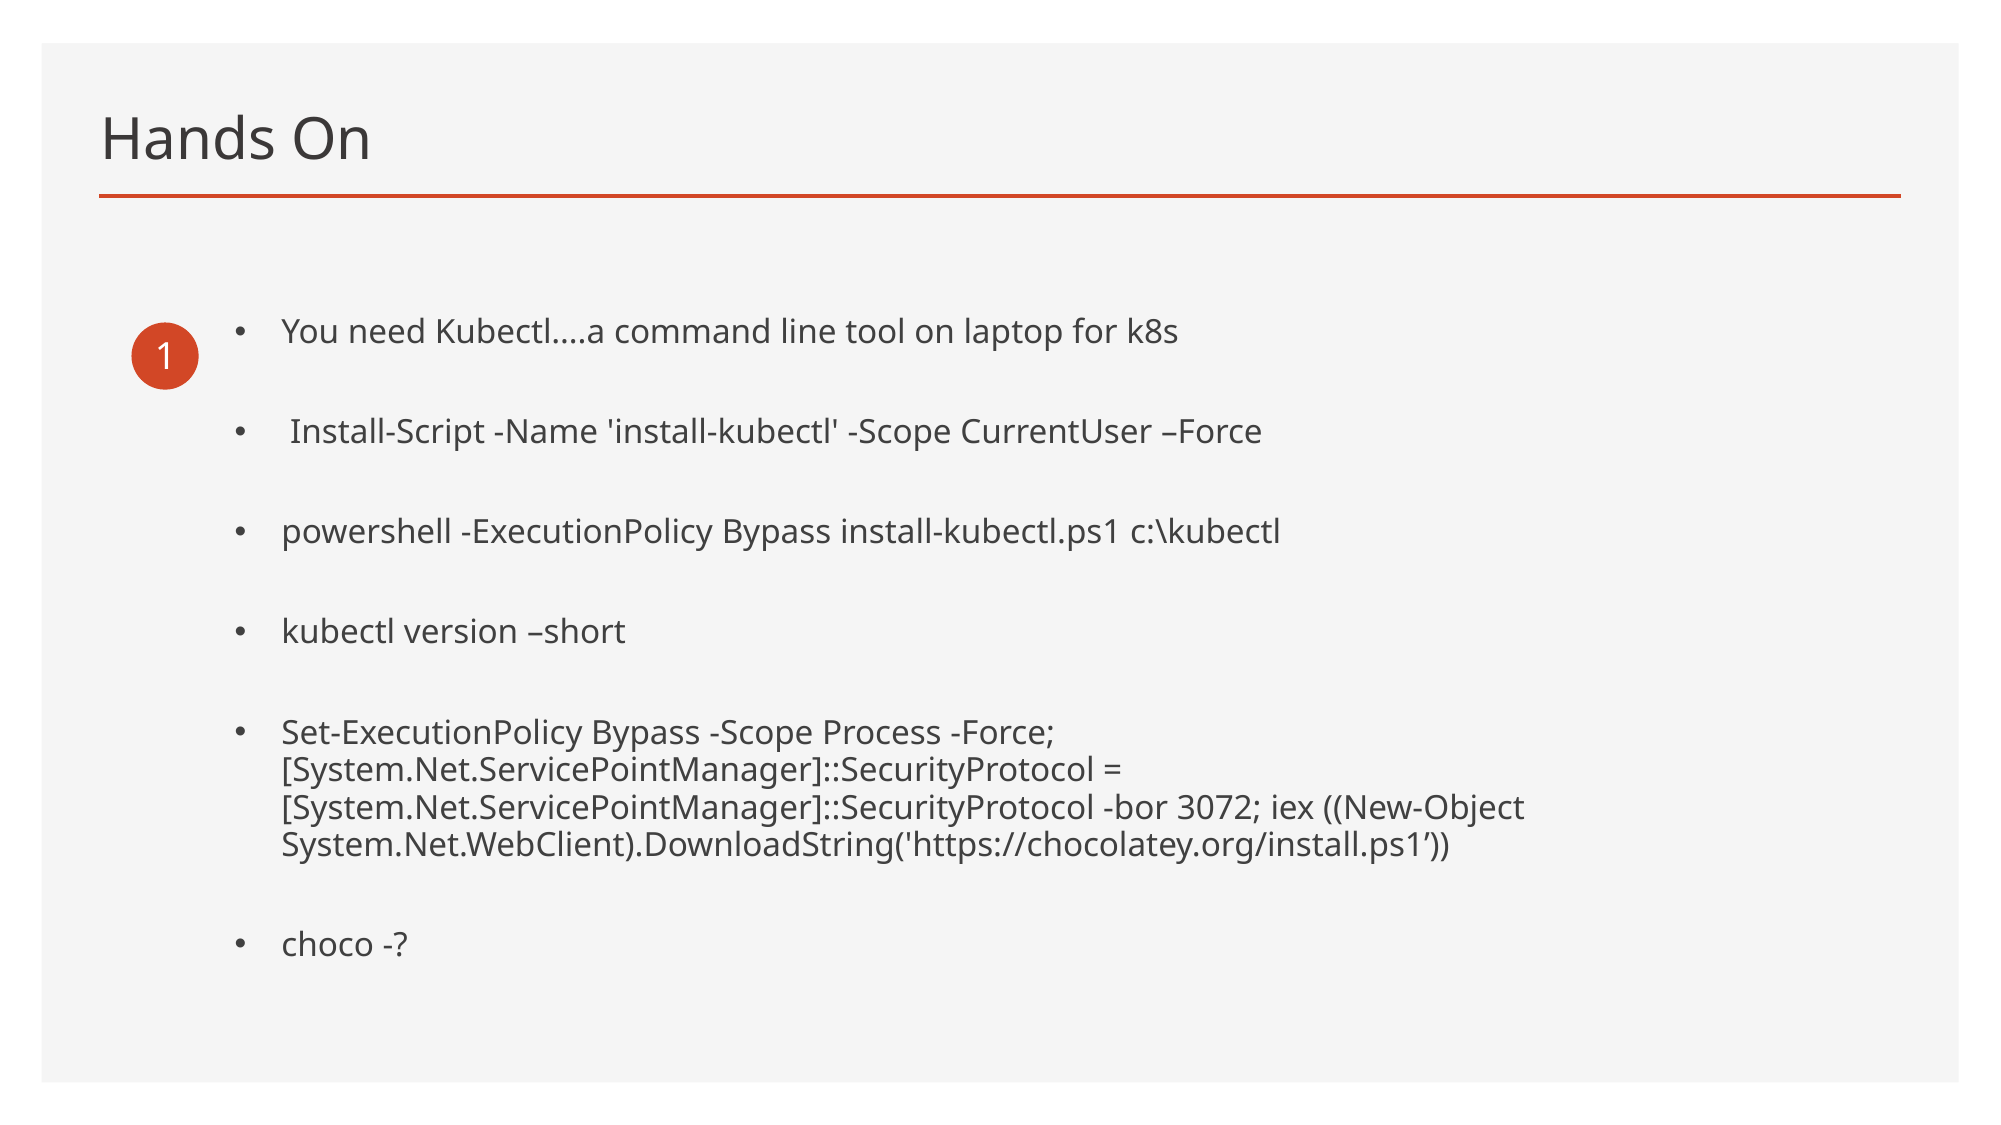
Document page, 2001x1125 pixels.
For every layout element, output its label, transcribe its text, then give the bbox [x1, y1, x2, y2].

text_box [119, 322, 212, 390]
title Hands On [85, 73, 1214, 179]
list You need Kubectl….a command line tool on laptop for k8s Install-Script -Name 'install-kubectl' -Scope CurrentUser –Force powershell -ExecutionPolicy Bypass install-kubectl.ps1 c:\kubectl kubectl version –short Set-ExecutionPolicy Bypass -Scope Process -Force; [System.Net.ServicePointManager]::SecurityProtocol = [System.Net.ServicePointManager]::SecurityProtocol -bor 3072; iex ((New-Object System.Net.WebClient).DownloadString('https://chocolatey.org/install.ps1’)) choco -? [219, 305, 1657, 959]
